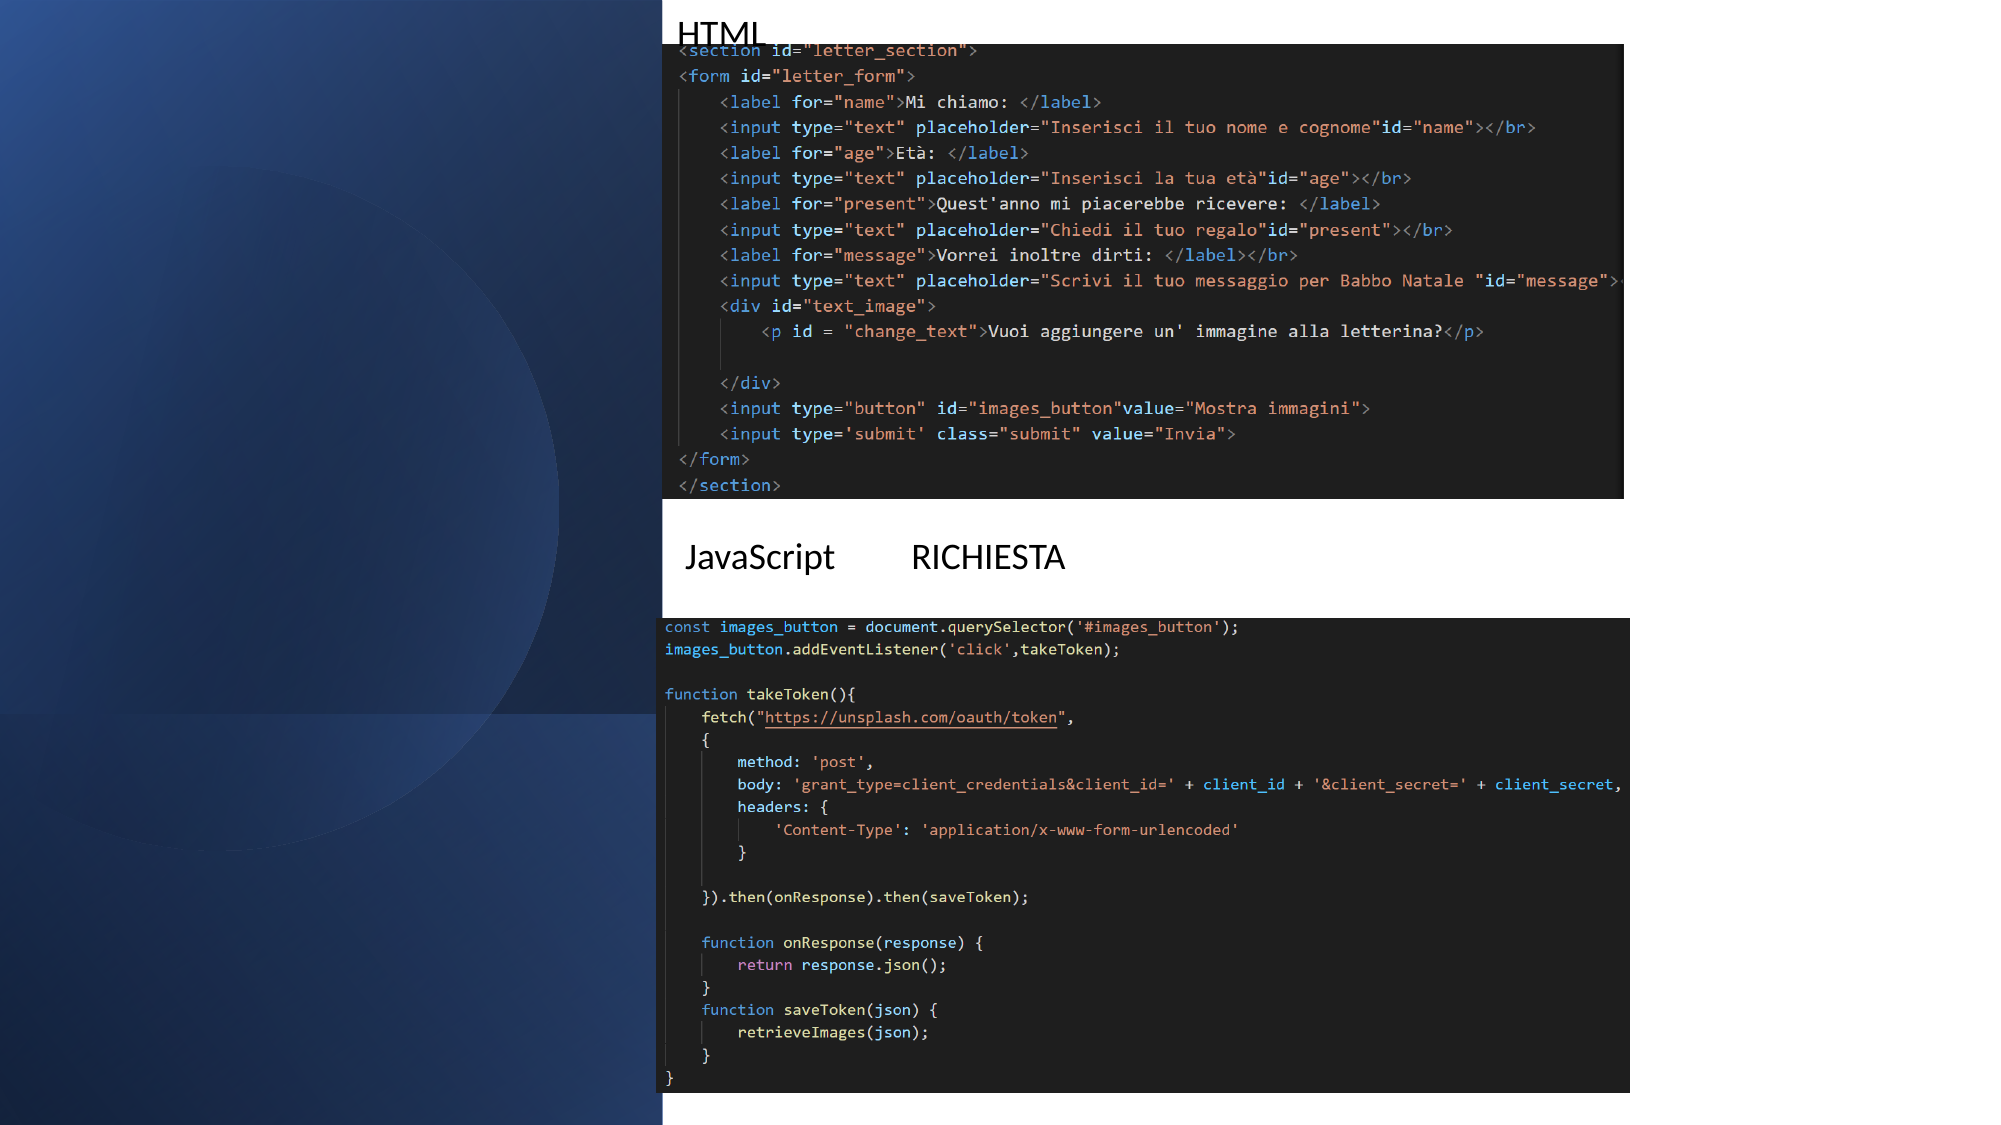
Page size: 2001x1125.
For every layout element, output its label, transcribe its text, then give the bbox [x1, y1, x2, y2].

text_box HTML [662, 1, 1086, 44]
text_box [0, 0, 663, 1124]
text_box JavaScript [670, 524, 896, 585]
text_box [663, 0, 2000, 1125]
picture [662, 44, 1624, 499]
picture [656, 618, 1630, 1093]
text_box RICHIESTA [896, 524, 1198, 585]
